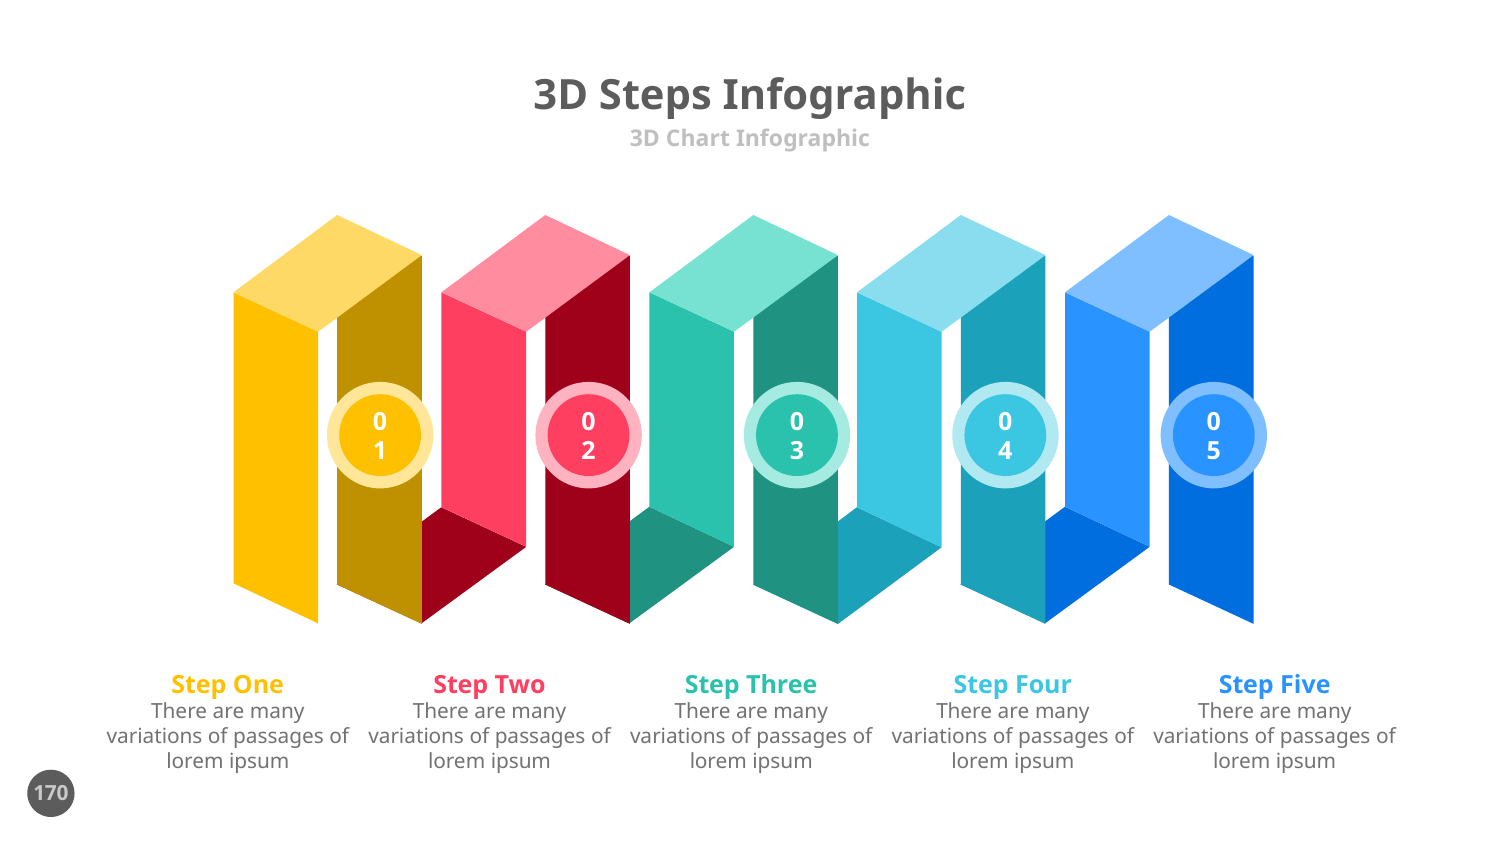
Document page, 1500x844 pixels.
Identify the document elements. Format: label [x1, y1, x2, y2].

slide_number [13, 770, 89, 816]
list [412, 121, 1088, 155]
text_box [890, 668, 1136, 774]
text_box [1152, 668, 1397, 774]
title [287, 63, 1213, 122]
text_box [367, 668, 612, 774]
text_box [628, 668, 874, 774]
text_box [233, 215, 1268, 624]
text_box [105, 668, 351, 774]
